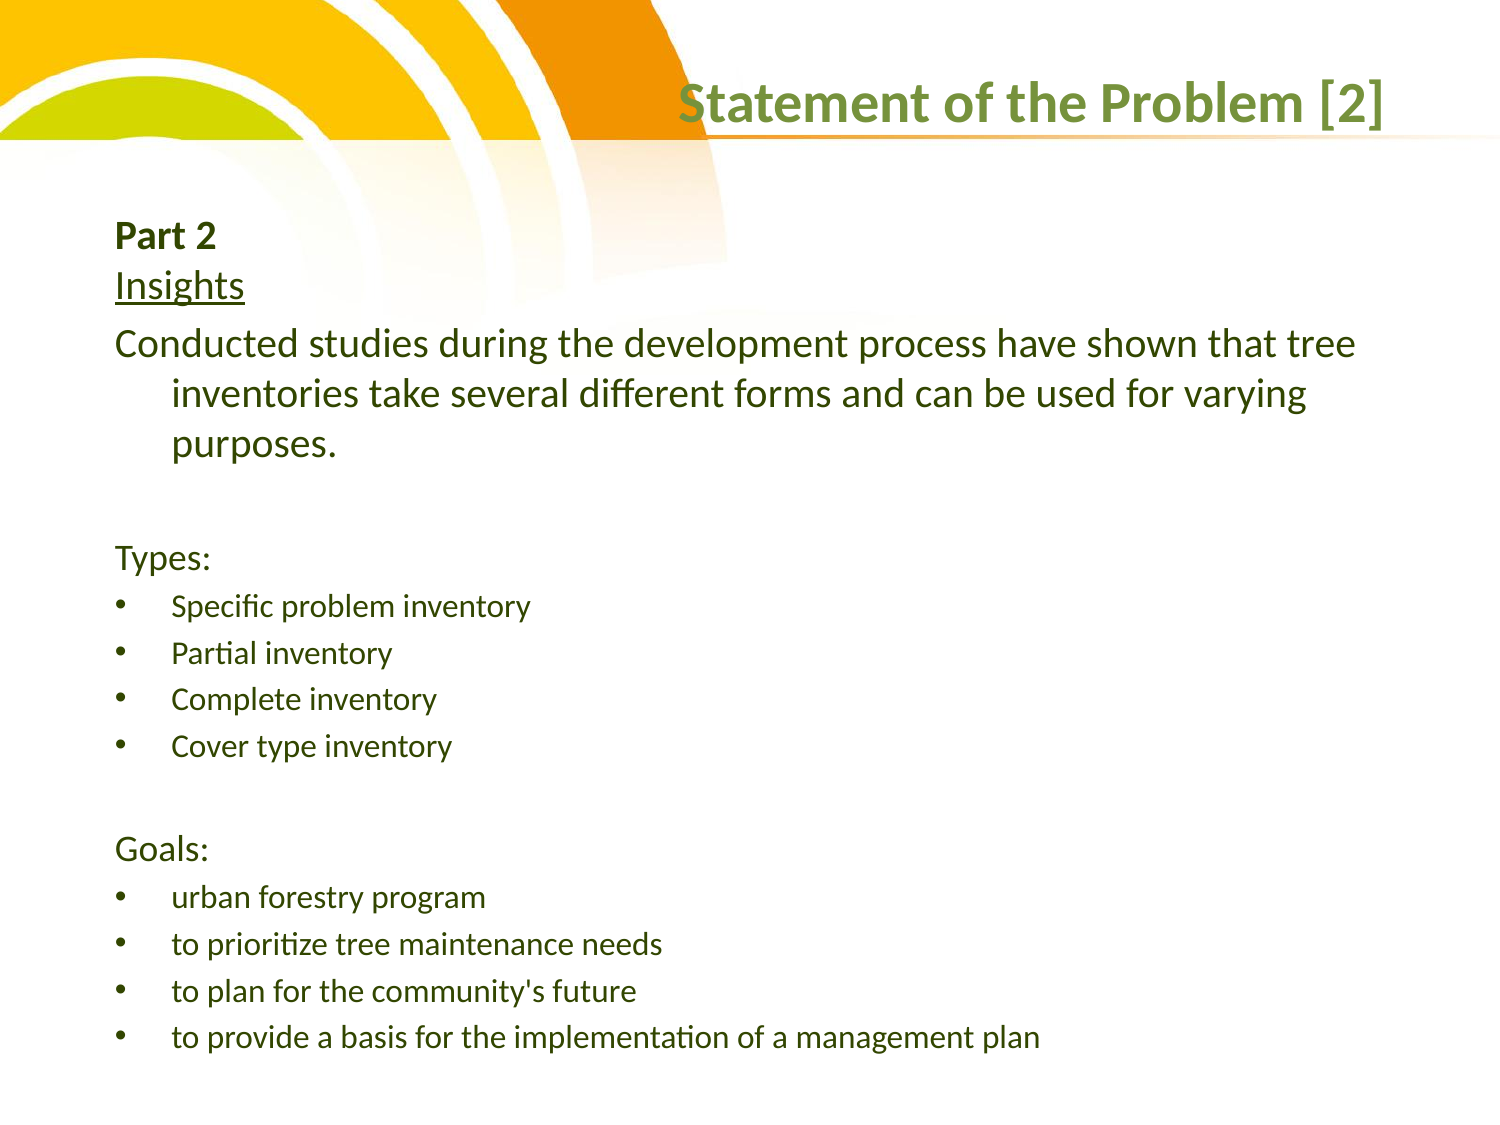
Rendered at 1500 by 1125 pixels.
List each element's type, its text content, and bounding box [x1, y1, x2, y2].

picture [0, 0, 1500, 1125]
list Part 2 Insights Conducted studies during the development process have shown that tree inventories take several different forms and can be used for varying purposes. Types: Specific problem inventory Partial inventory Complete inventory Cover type inventory Goals: urban forestry program to prioritize tree maintenance needs to plan for the community's future to provide a basis for the implementation of a management plan [99, 200, 1413, 1064]
title Statement of the Problem [2] [98, 36, 1402, 162]
